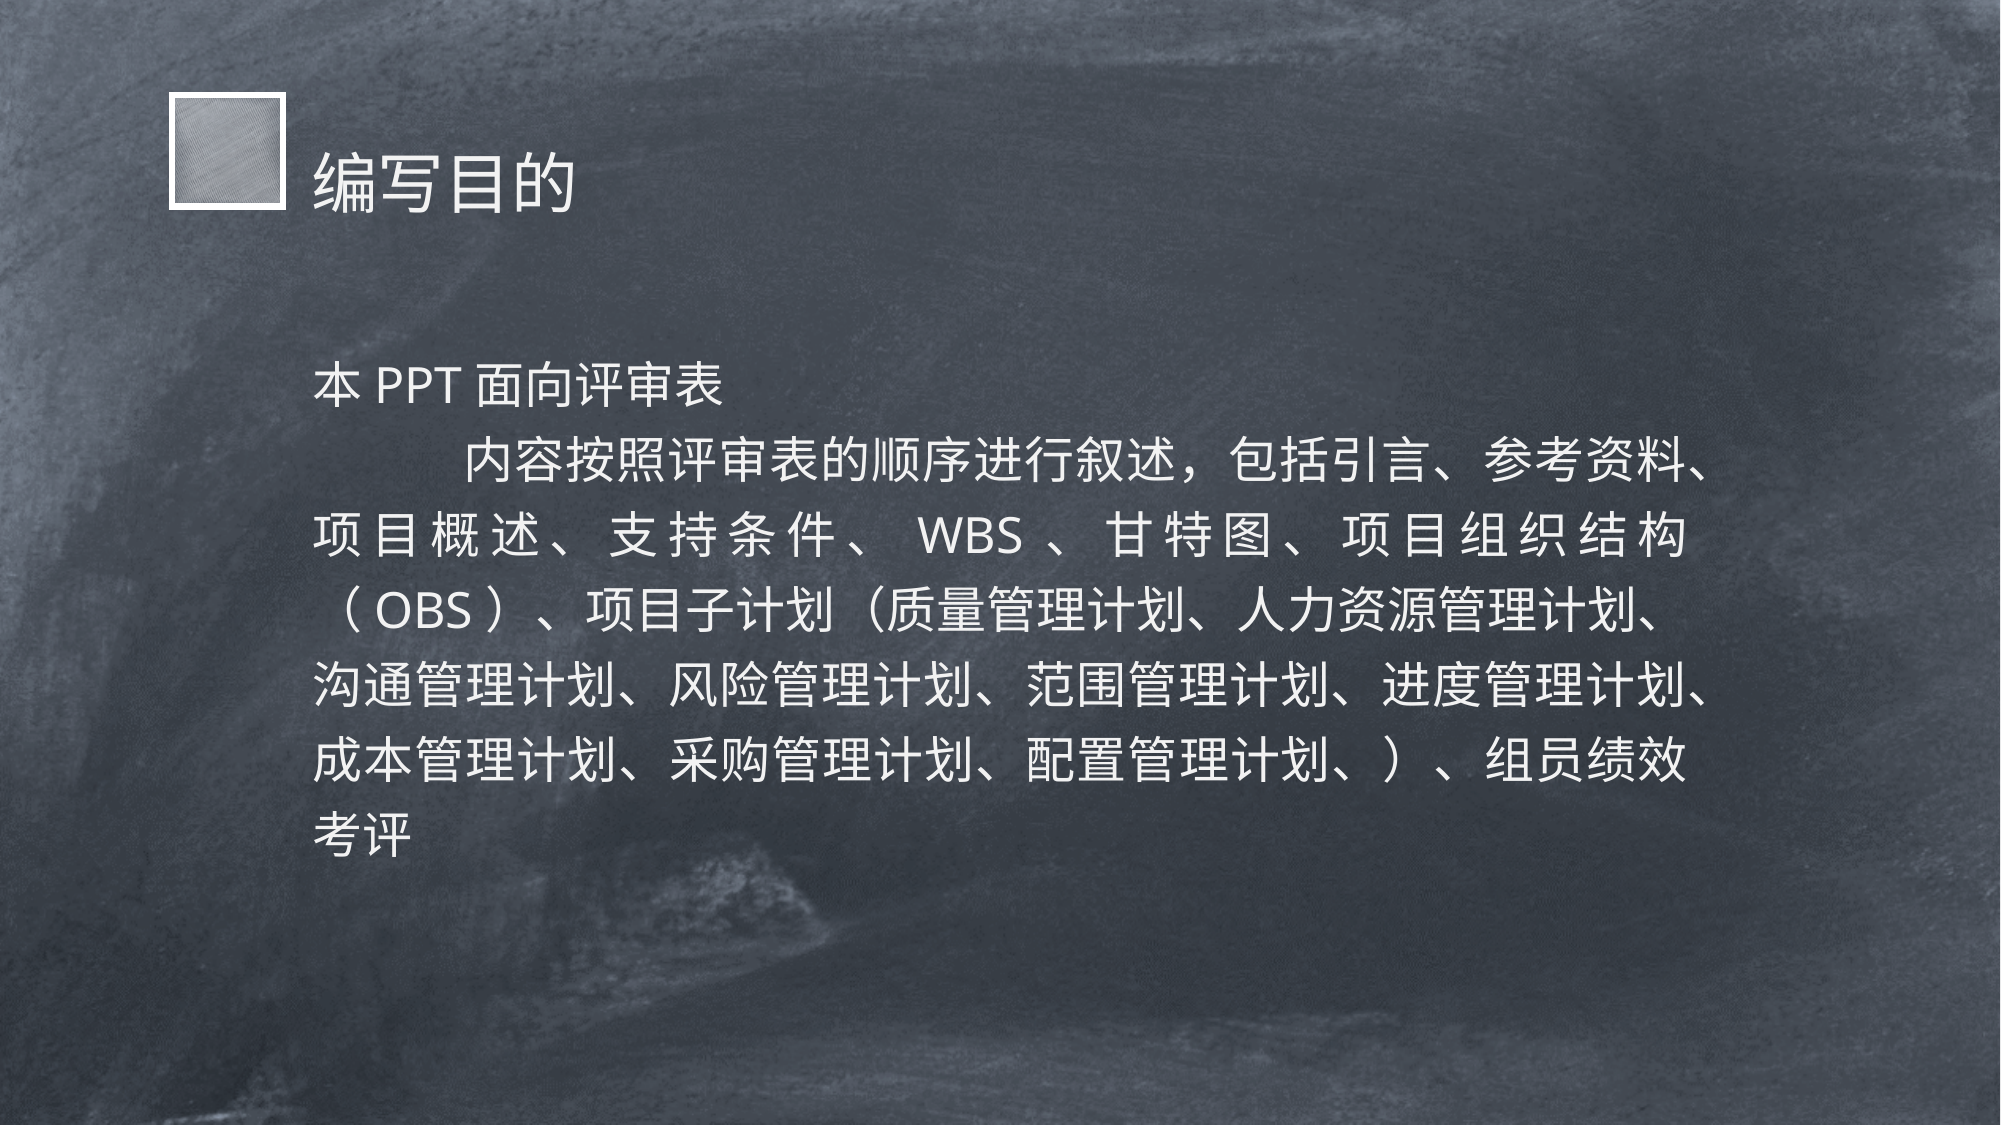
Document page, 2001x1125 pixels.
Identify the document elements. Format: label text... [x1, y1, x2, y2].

text_box [171, 94, 284, 208]
picture [0, 0, 2001, 1125]
text_box 本PPT面向评审表 内容按照评审表的顺序进行叙述，包括引言、参考资料、项目概述、支持条件、WBS、甘特图、项目组织结构（OBS）、项目子计划（质量管理计划、人力资源管理计划、沟通管理计划、风险管理计划、范围管理计划、进度管理计划、成本管理计划、采购管理计划、配置管理计划、）、组员绩效考评 [297, 331, 1703, 871]
text_box 编写目的 [296, 54, 594, 229]
